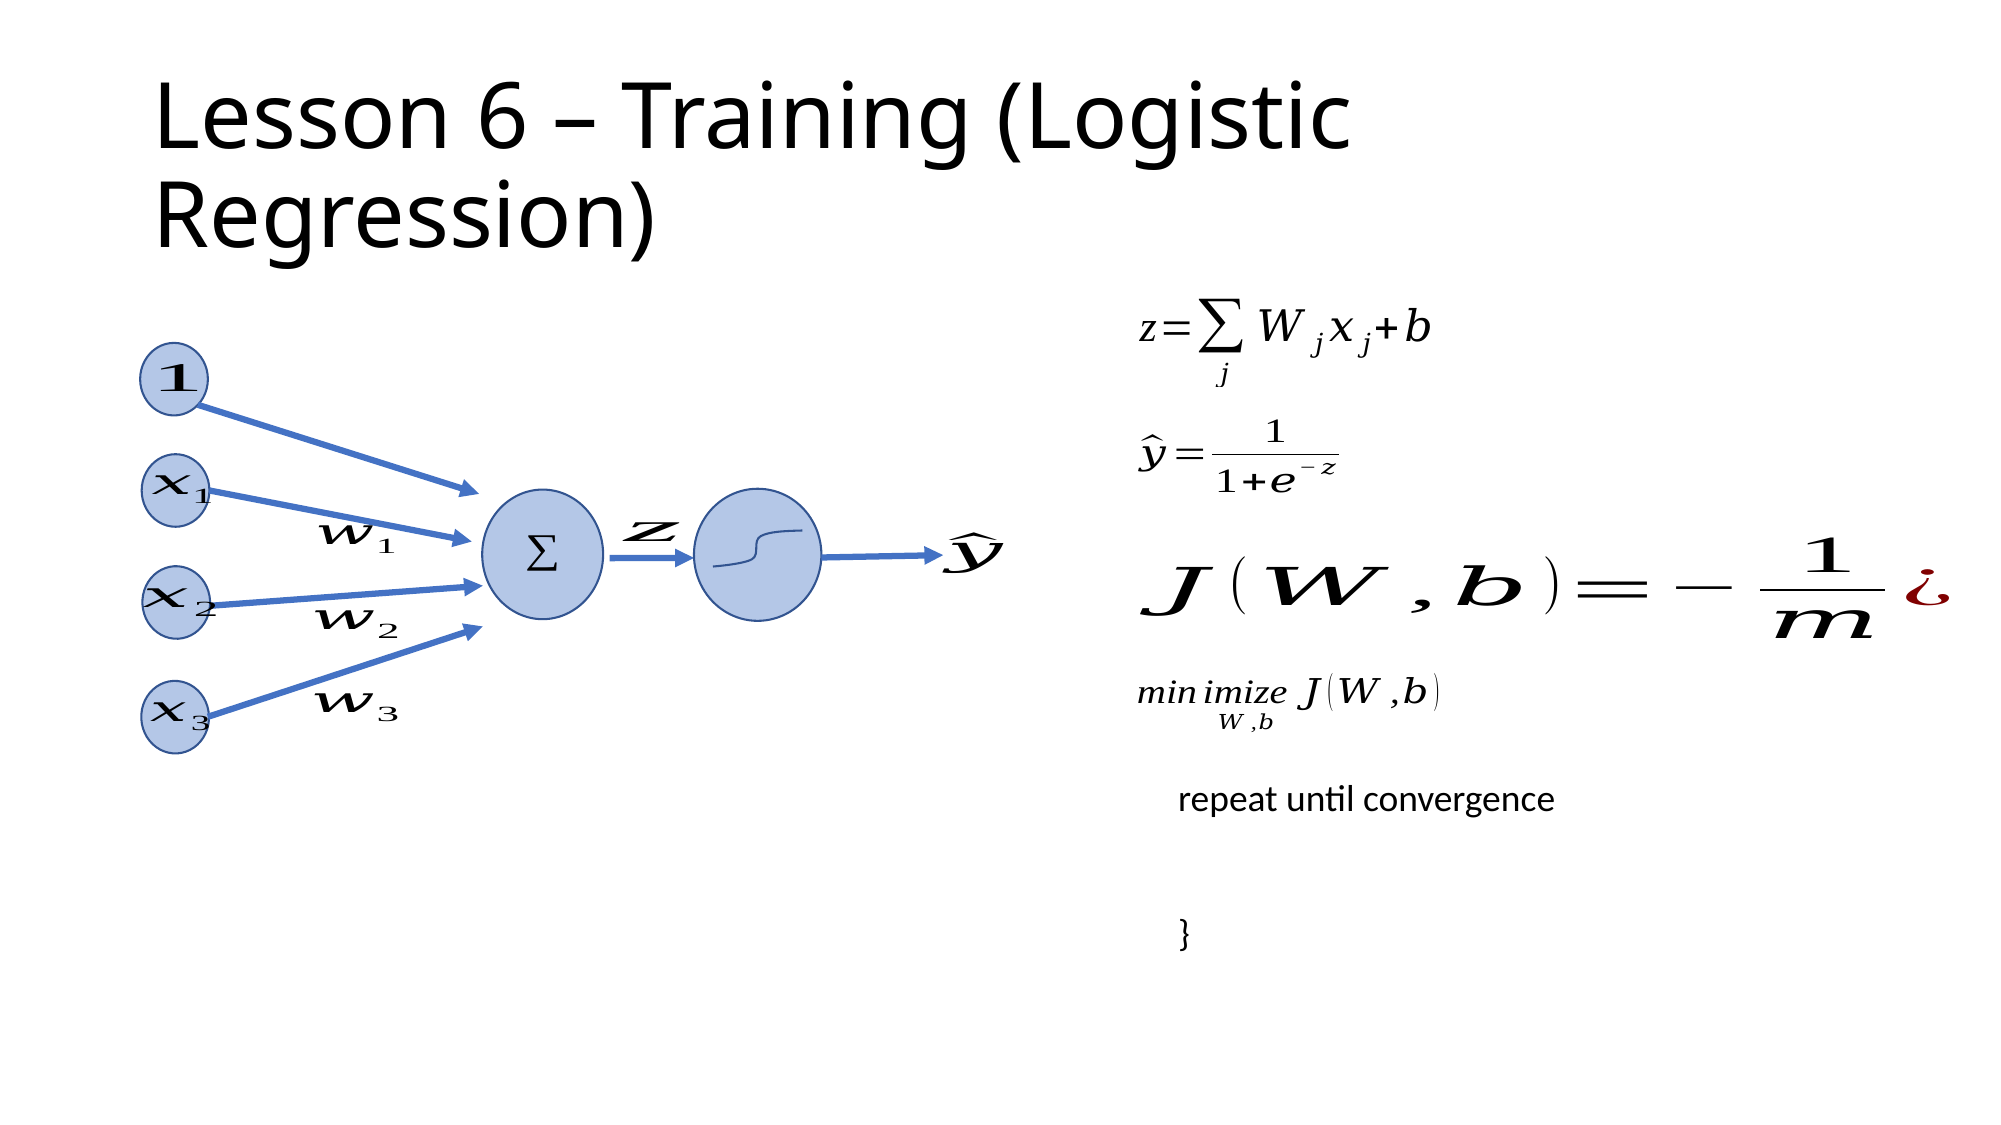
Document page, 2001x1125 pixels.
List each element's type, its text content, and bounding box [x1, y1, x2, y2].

text_box [140, 453, 209, 528]
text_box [209, 494, 472, 542]
text_box [140, 679, 210, 755]
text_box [197, 404, 480, 494]
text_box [207, 626, 483, 717]
text_box [481, 488, 605, 621]
title Lesson 6 – Training (Logistic Regression) [137, 59, 1863, 278]
text_box [139, 341, 209, 417]
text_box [693, 488, 822, 621]
text_box [141, 565, 211, 640]
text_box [211, 585, 483, 606]
